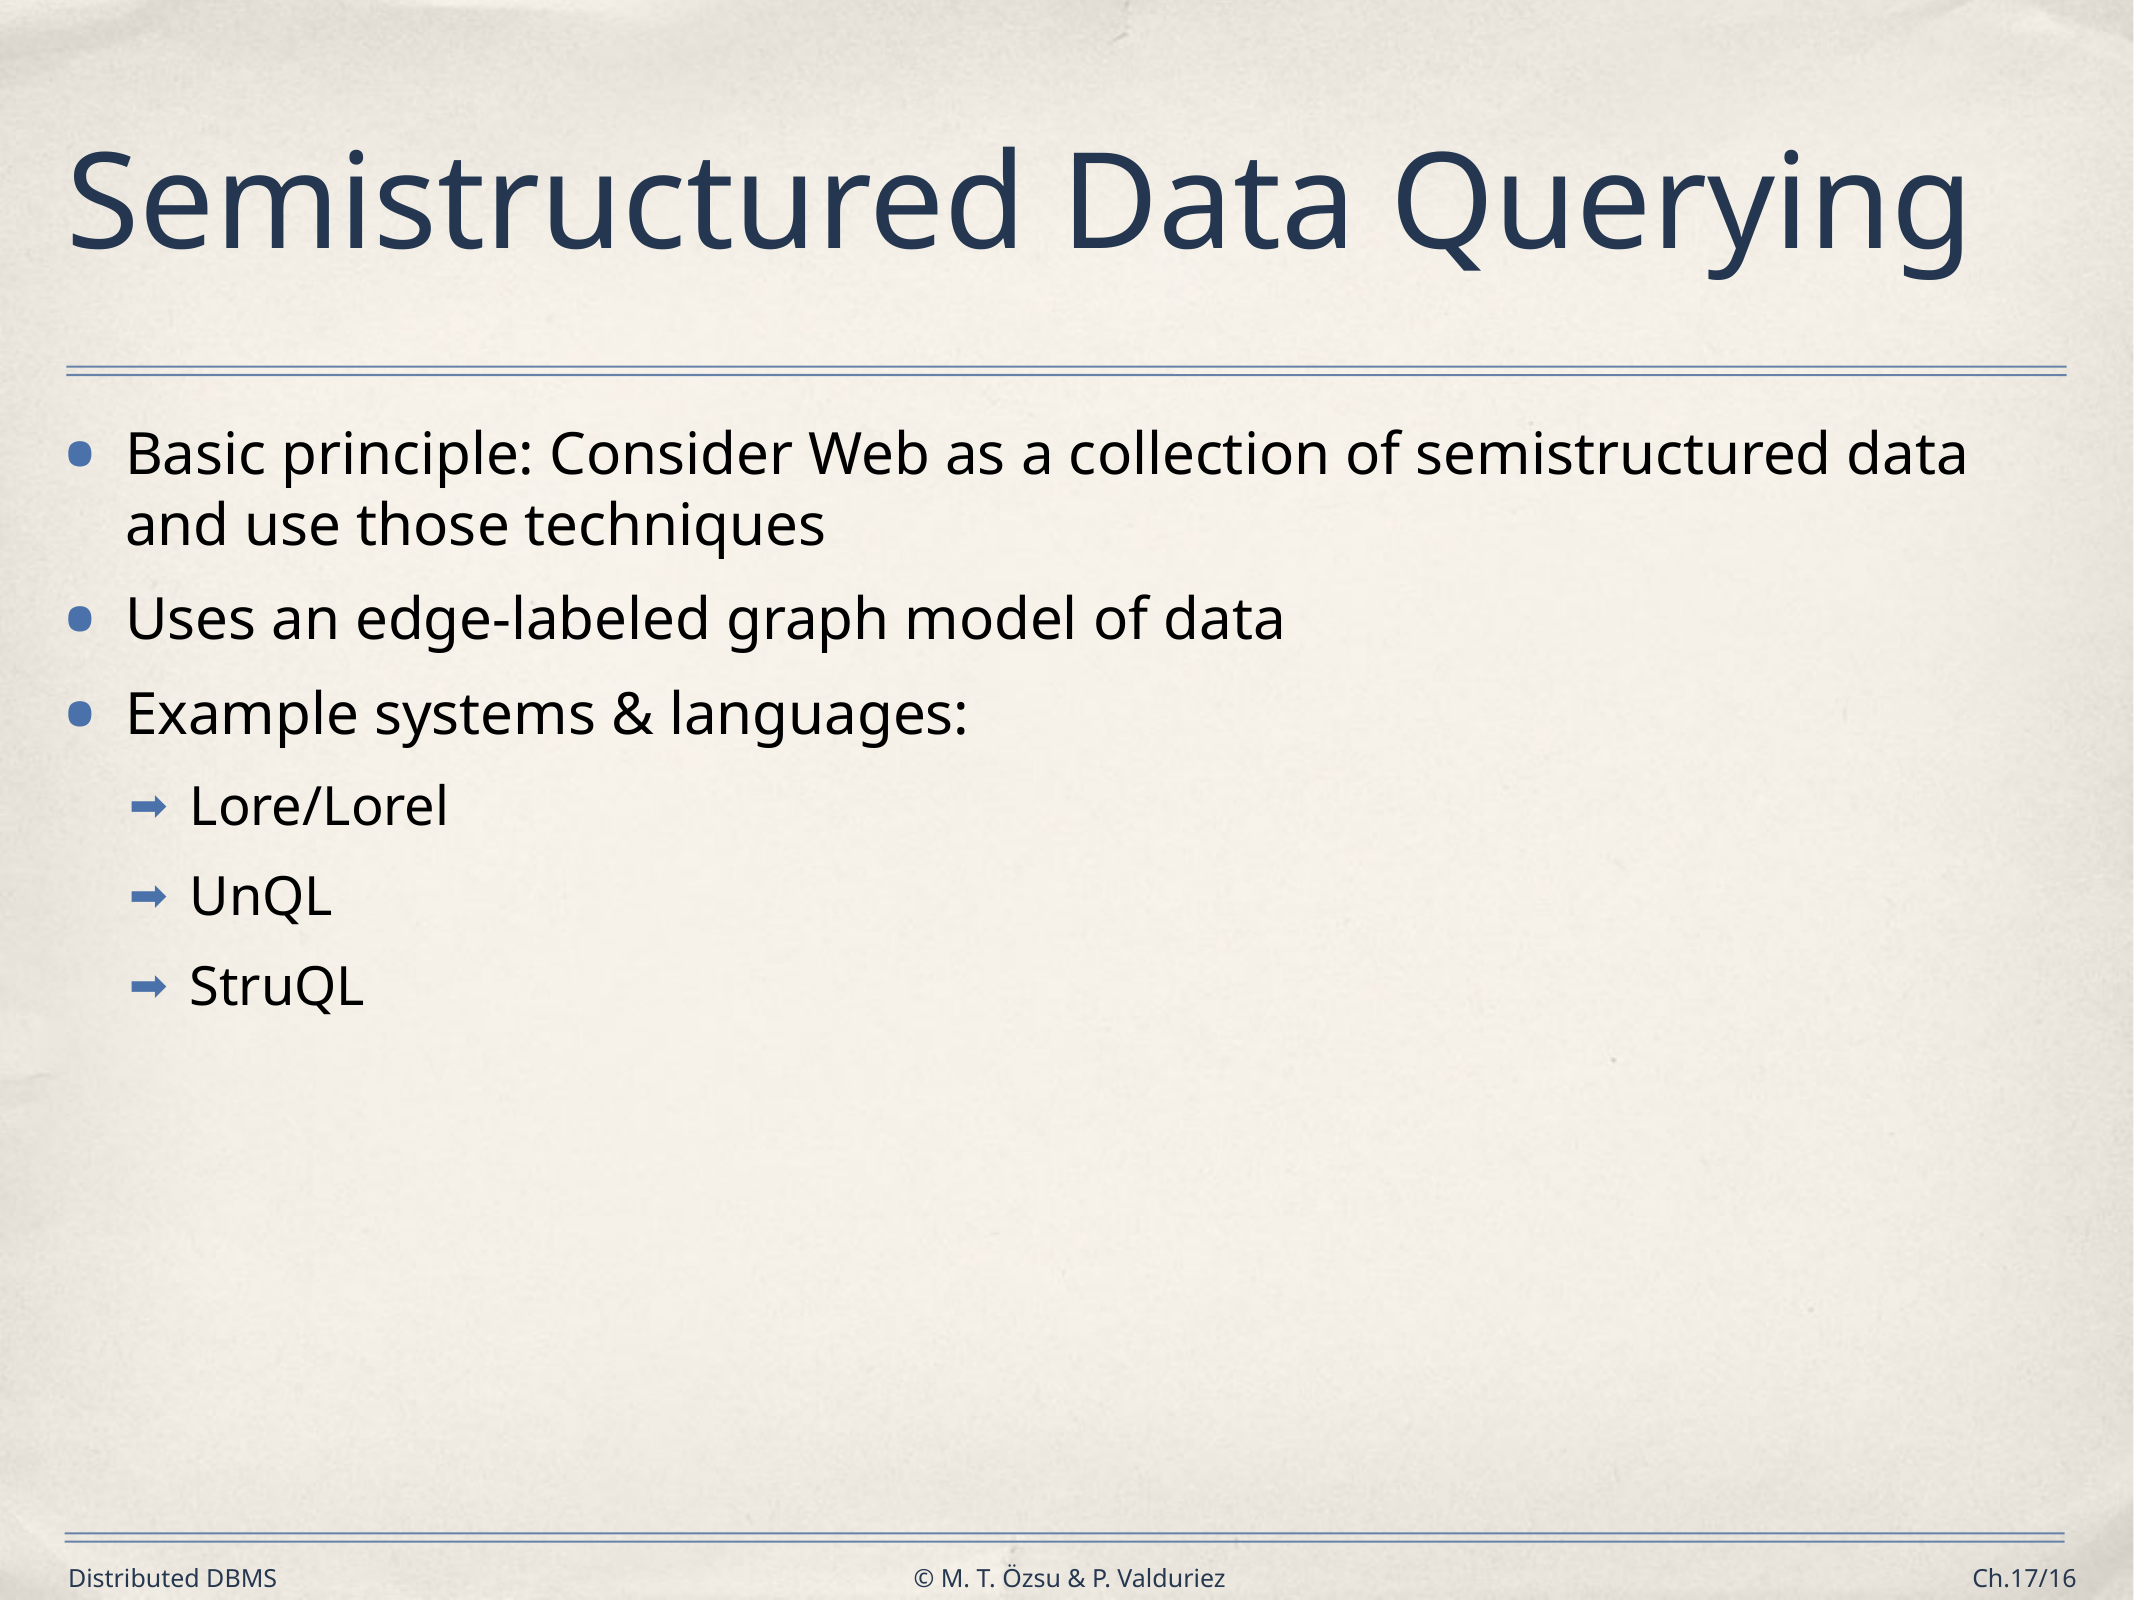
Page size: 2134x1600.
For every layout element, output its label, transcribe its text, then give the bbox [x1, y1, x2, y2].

title Semistructured Data Querying [58, 72, 2075, 338]
list Basic principle: Consider Web as a collection of semistructured data and use those techniques Uses an edge-labeled graph model of data Example systems & languages: Lore/Lorel UnQL StruQL [56, 408, 2073, 1519]
picture [0, 0, 2134, 1600]
